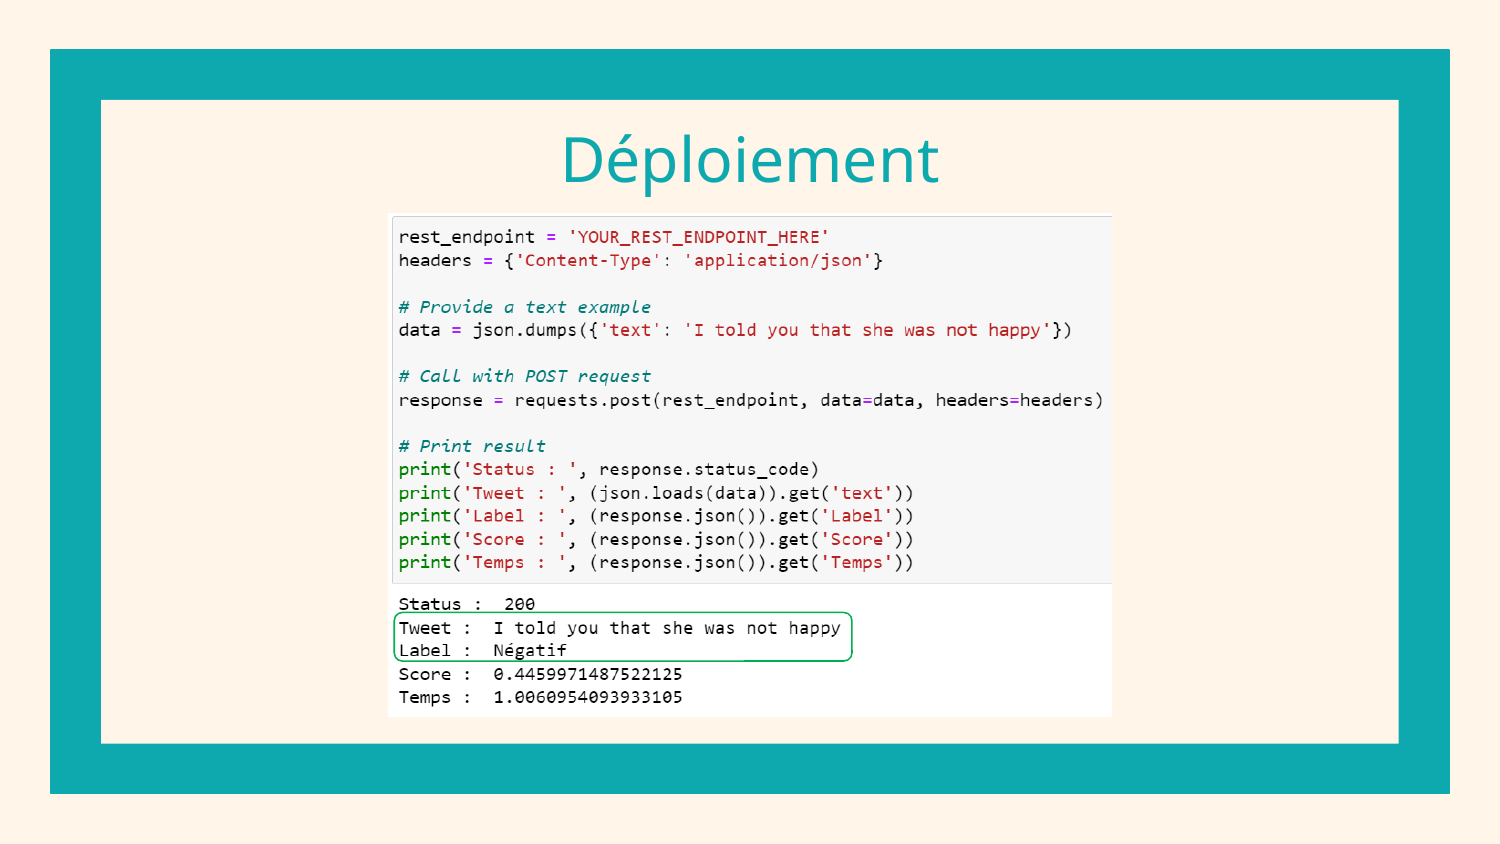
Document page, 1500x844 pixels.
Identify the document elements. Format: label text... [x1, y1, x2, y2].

title Déploiement [180, 105, 1320, 190]
picture [388, 212, 1112, 718]
